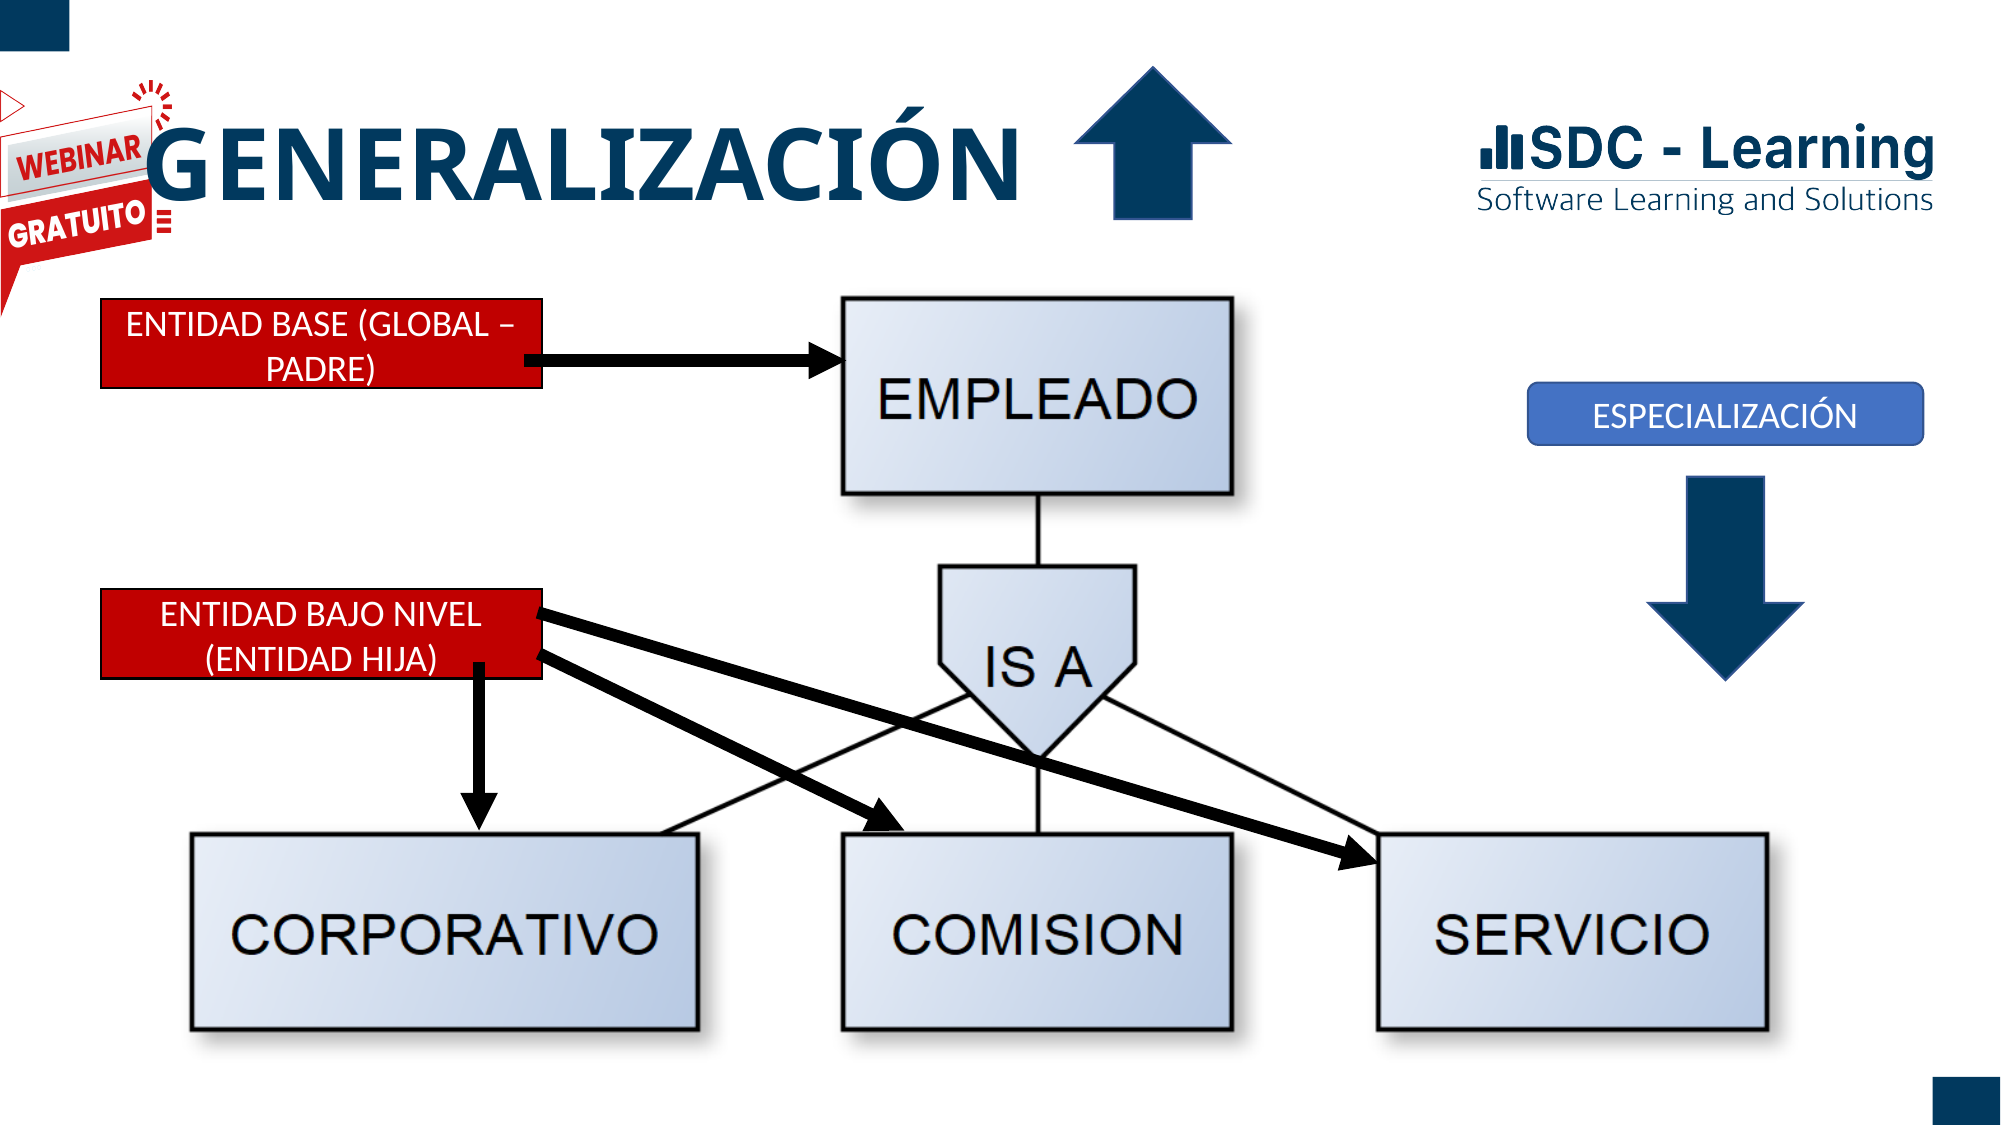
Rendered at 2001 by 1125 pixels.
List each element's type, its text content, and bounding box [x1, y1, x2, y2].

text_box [537, 612, 1380, 864]
title GENERALIZACIÓN [126, 59, 1803, 278]
picture [0, 80, 172, 318]
picture [1803, 123, 1933, 215]
text_box [1073, 65, 1233, 221]
text_box ENTIDAD BASE (GLOBAL – PADRE) [100, 298, 180, 389]
text_box ESPECIALIZACIÓN [1820, 381, 1925, 446]
text_box ENTIDAD BAJO NIVEL (ENTIDAD HIJA) [100, 588, 180, 680]
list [180, 275, 1820, 1066]
